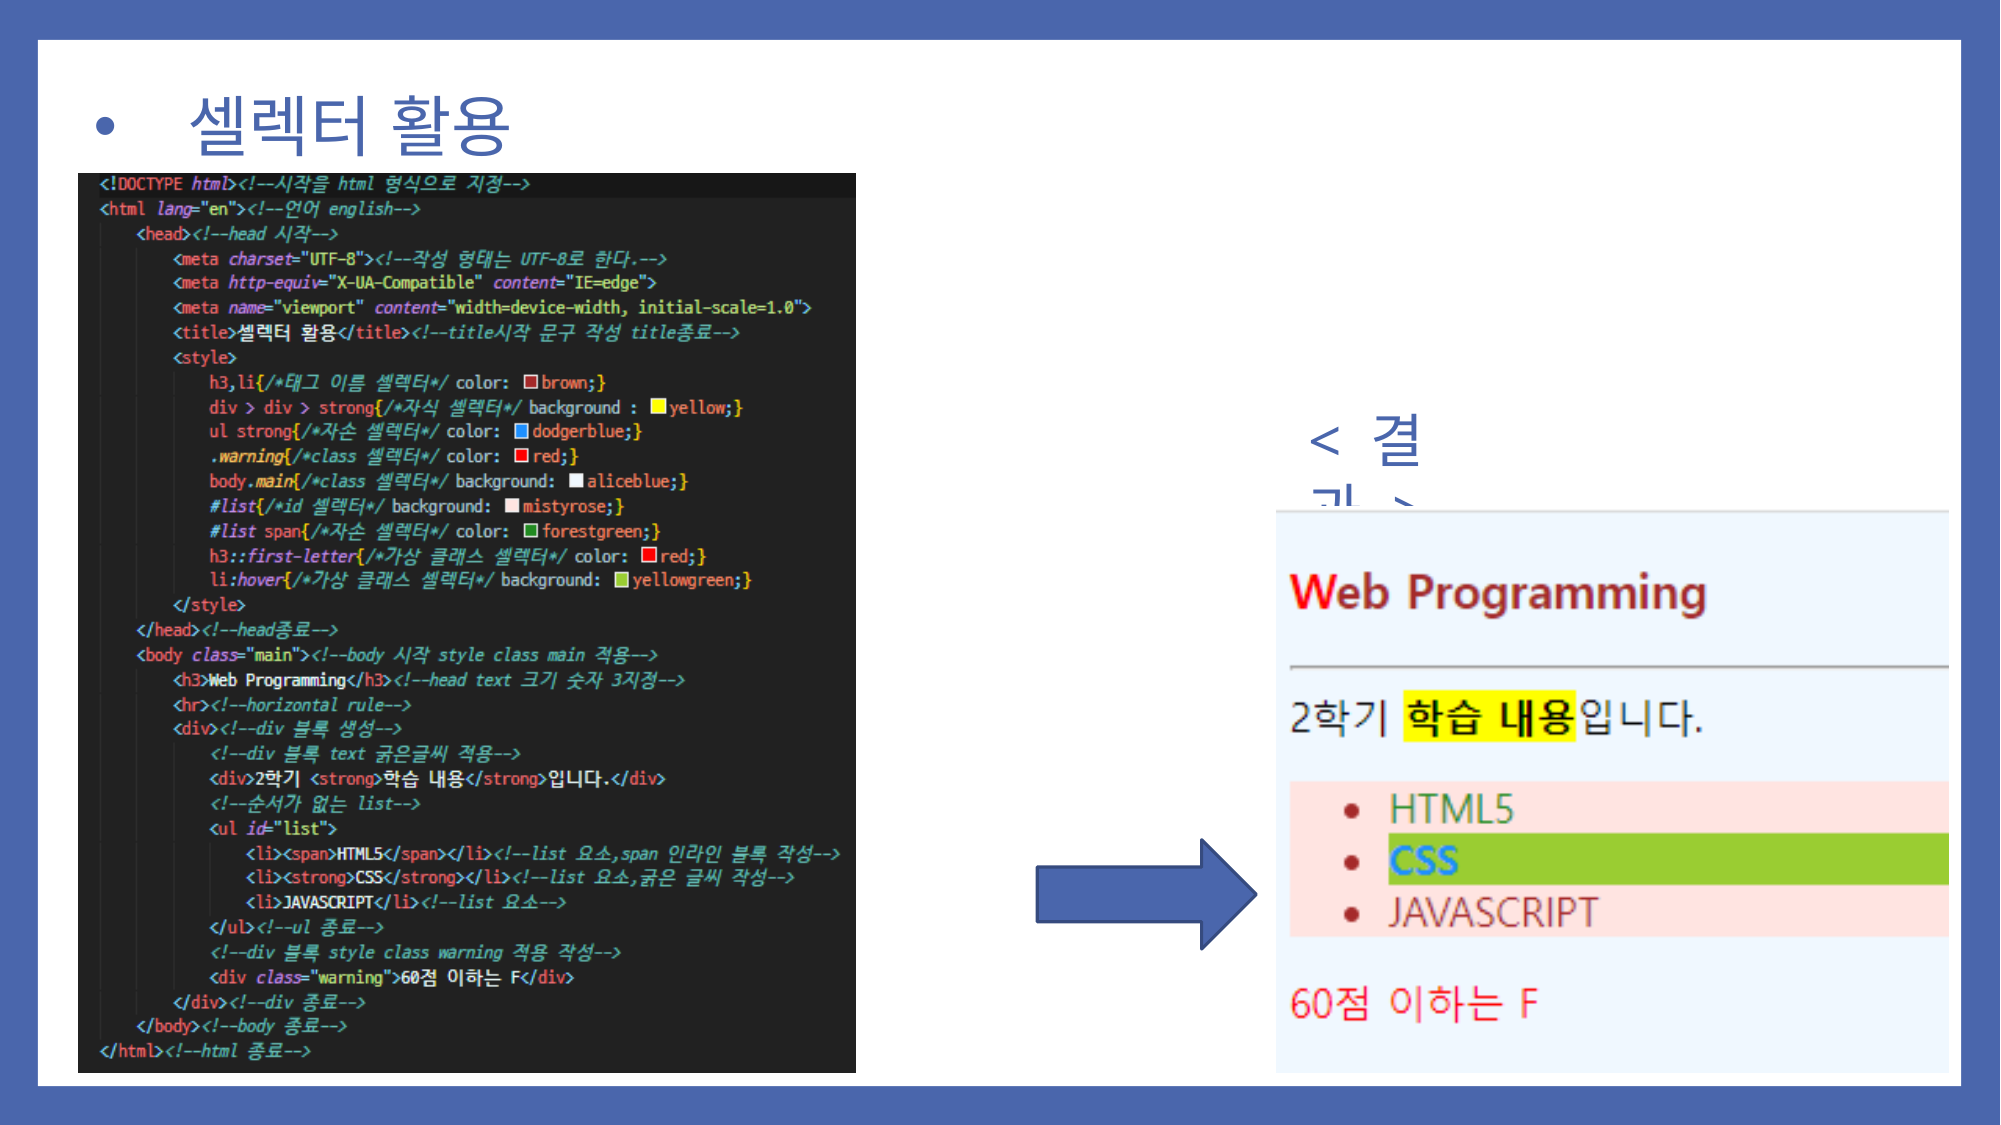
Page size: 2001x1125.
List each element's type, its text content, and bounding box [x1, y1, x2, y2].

text_box [1035, 838, 1258, 951]
text_box < 결과 > [1293, 396, 1531, 504]
title 셀렉터 활용 [78, 90, 1699, 170]
picture [78, 173, 856, 1073]
picture [1276, 505, 1949, 1073]
